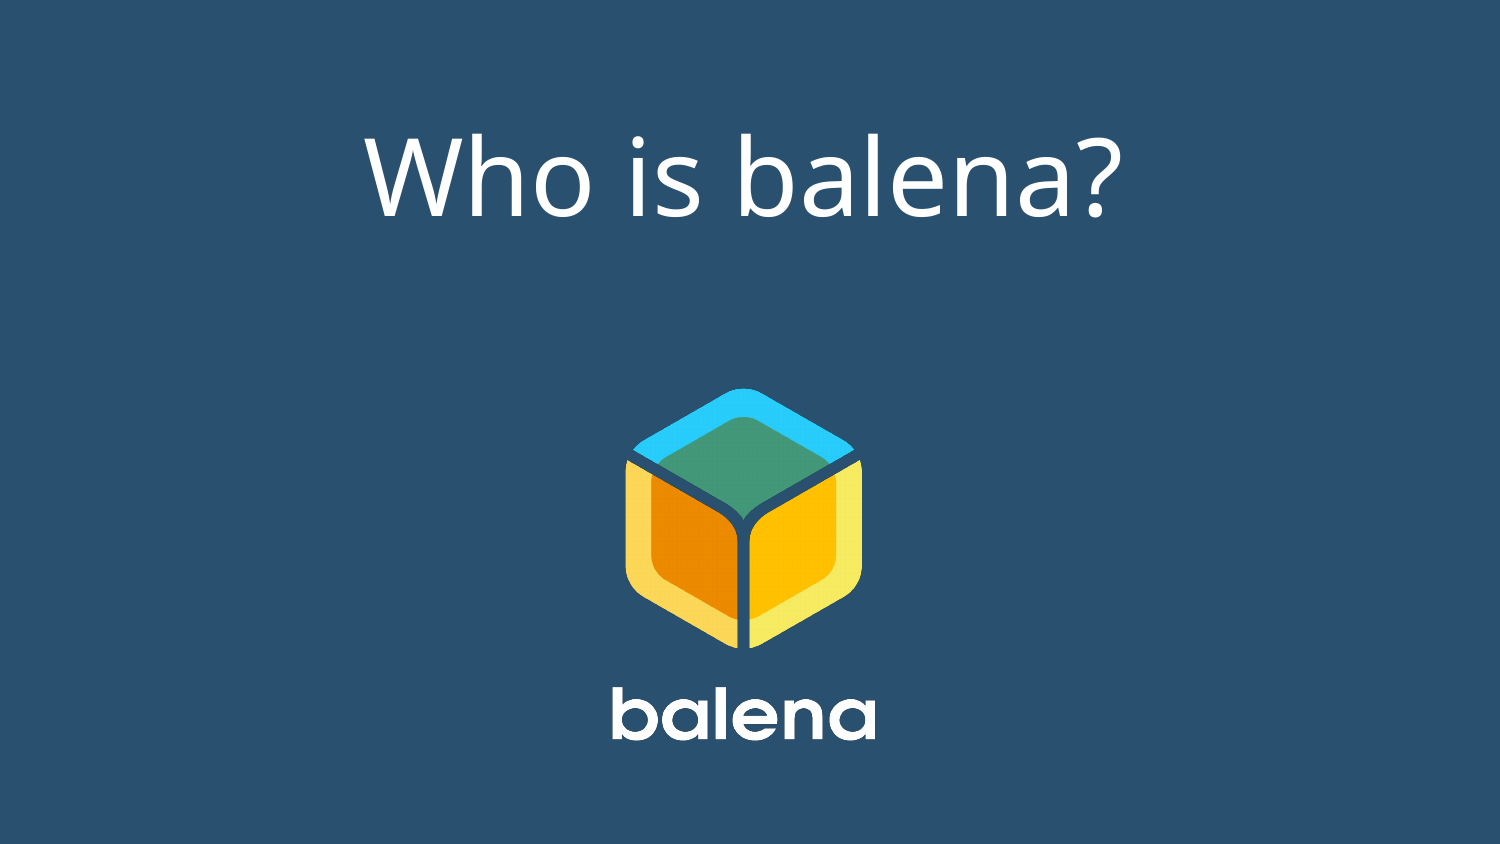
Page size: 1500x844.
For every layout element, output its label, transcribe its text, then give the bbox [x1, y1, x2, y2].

picture [611, 386, 876, 741]
title Who is balena? [117, 92, 1370, 287]
